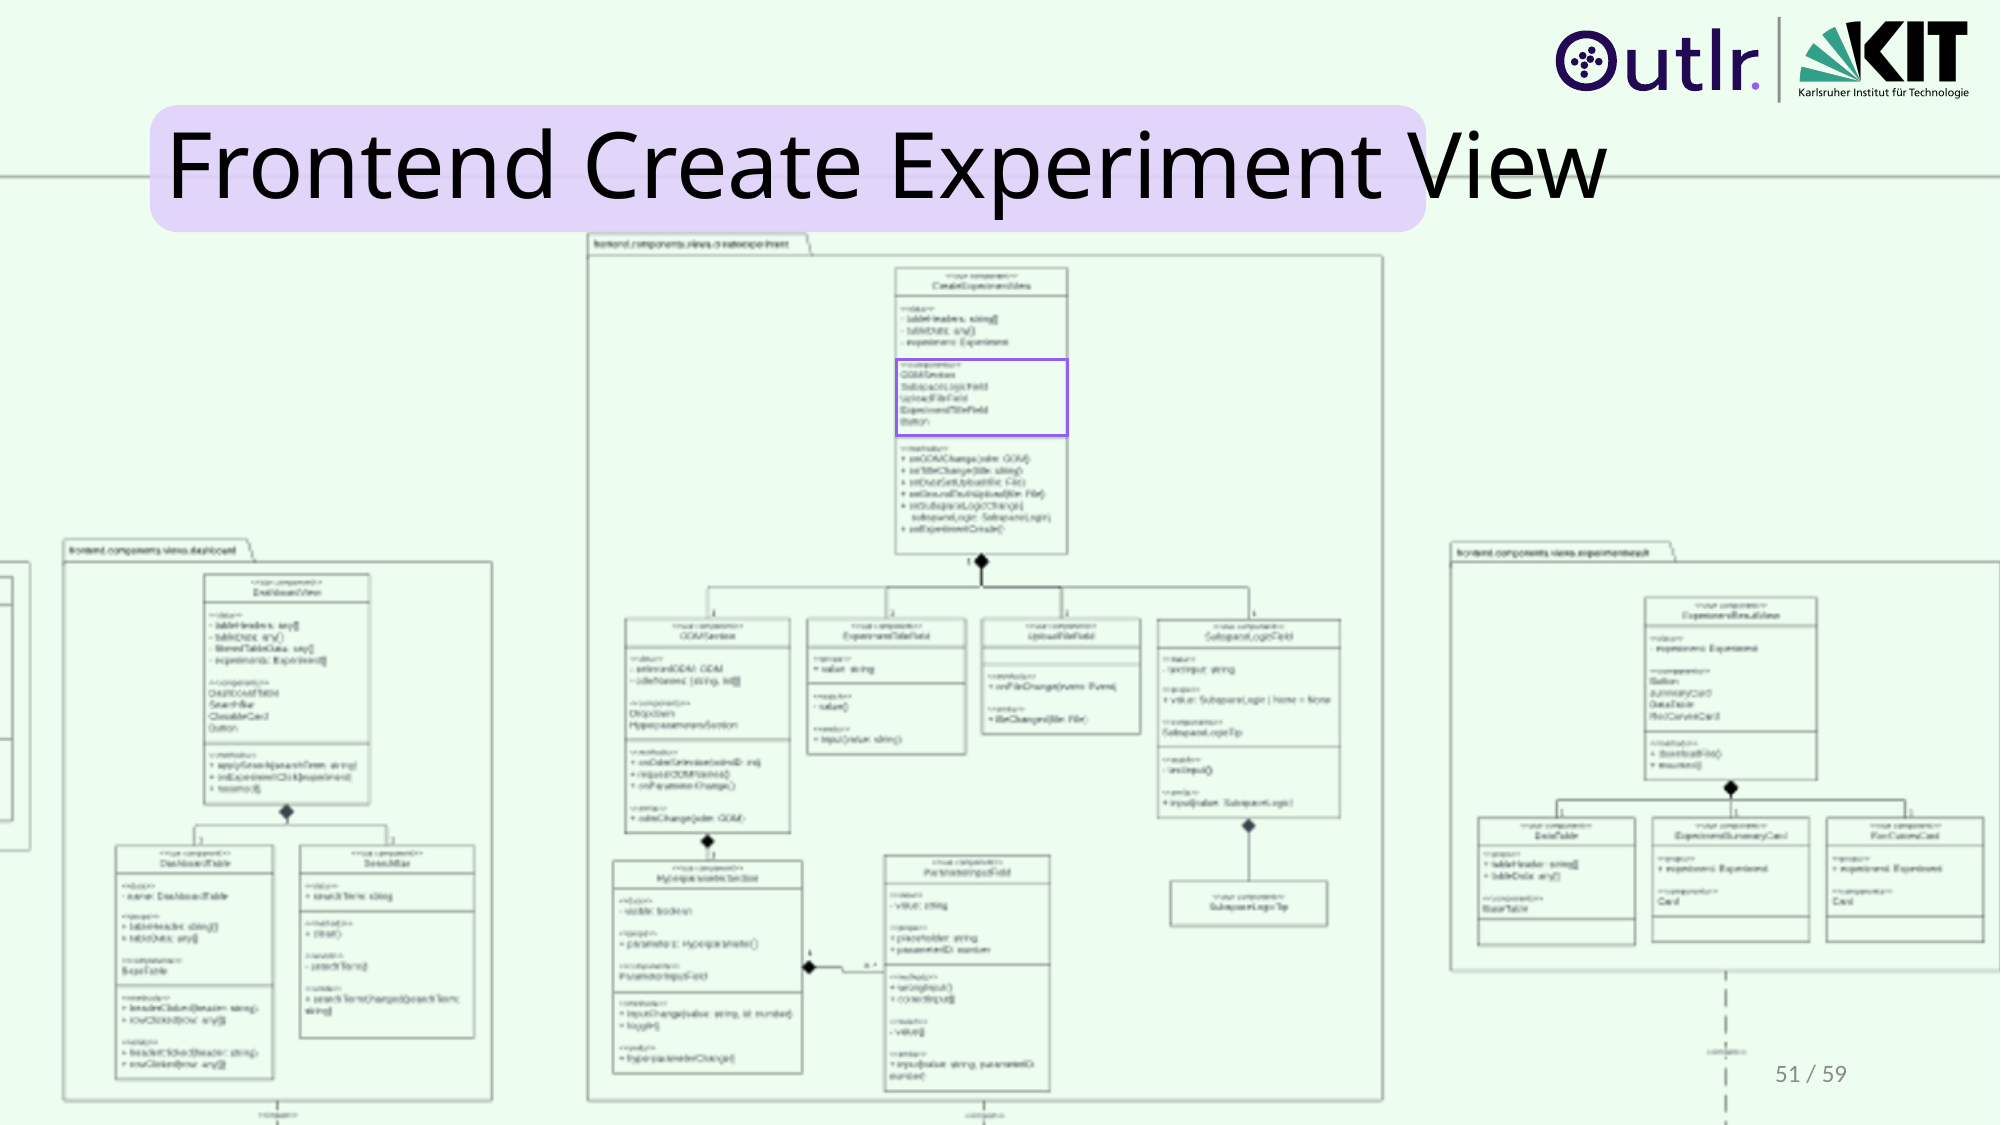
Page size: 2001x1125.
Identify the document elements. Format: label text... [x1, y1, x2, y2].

title Frontend Create Experiment View [149, 59, 1875, 153]
picture [1798, 17, 1970, 103]
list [0, 153, 2000, 1125]
